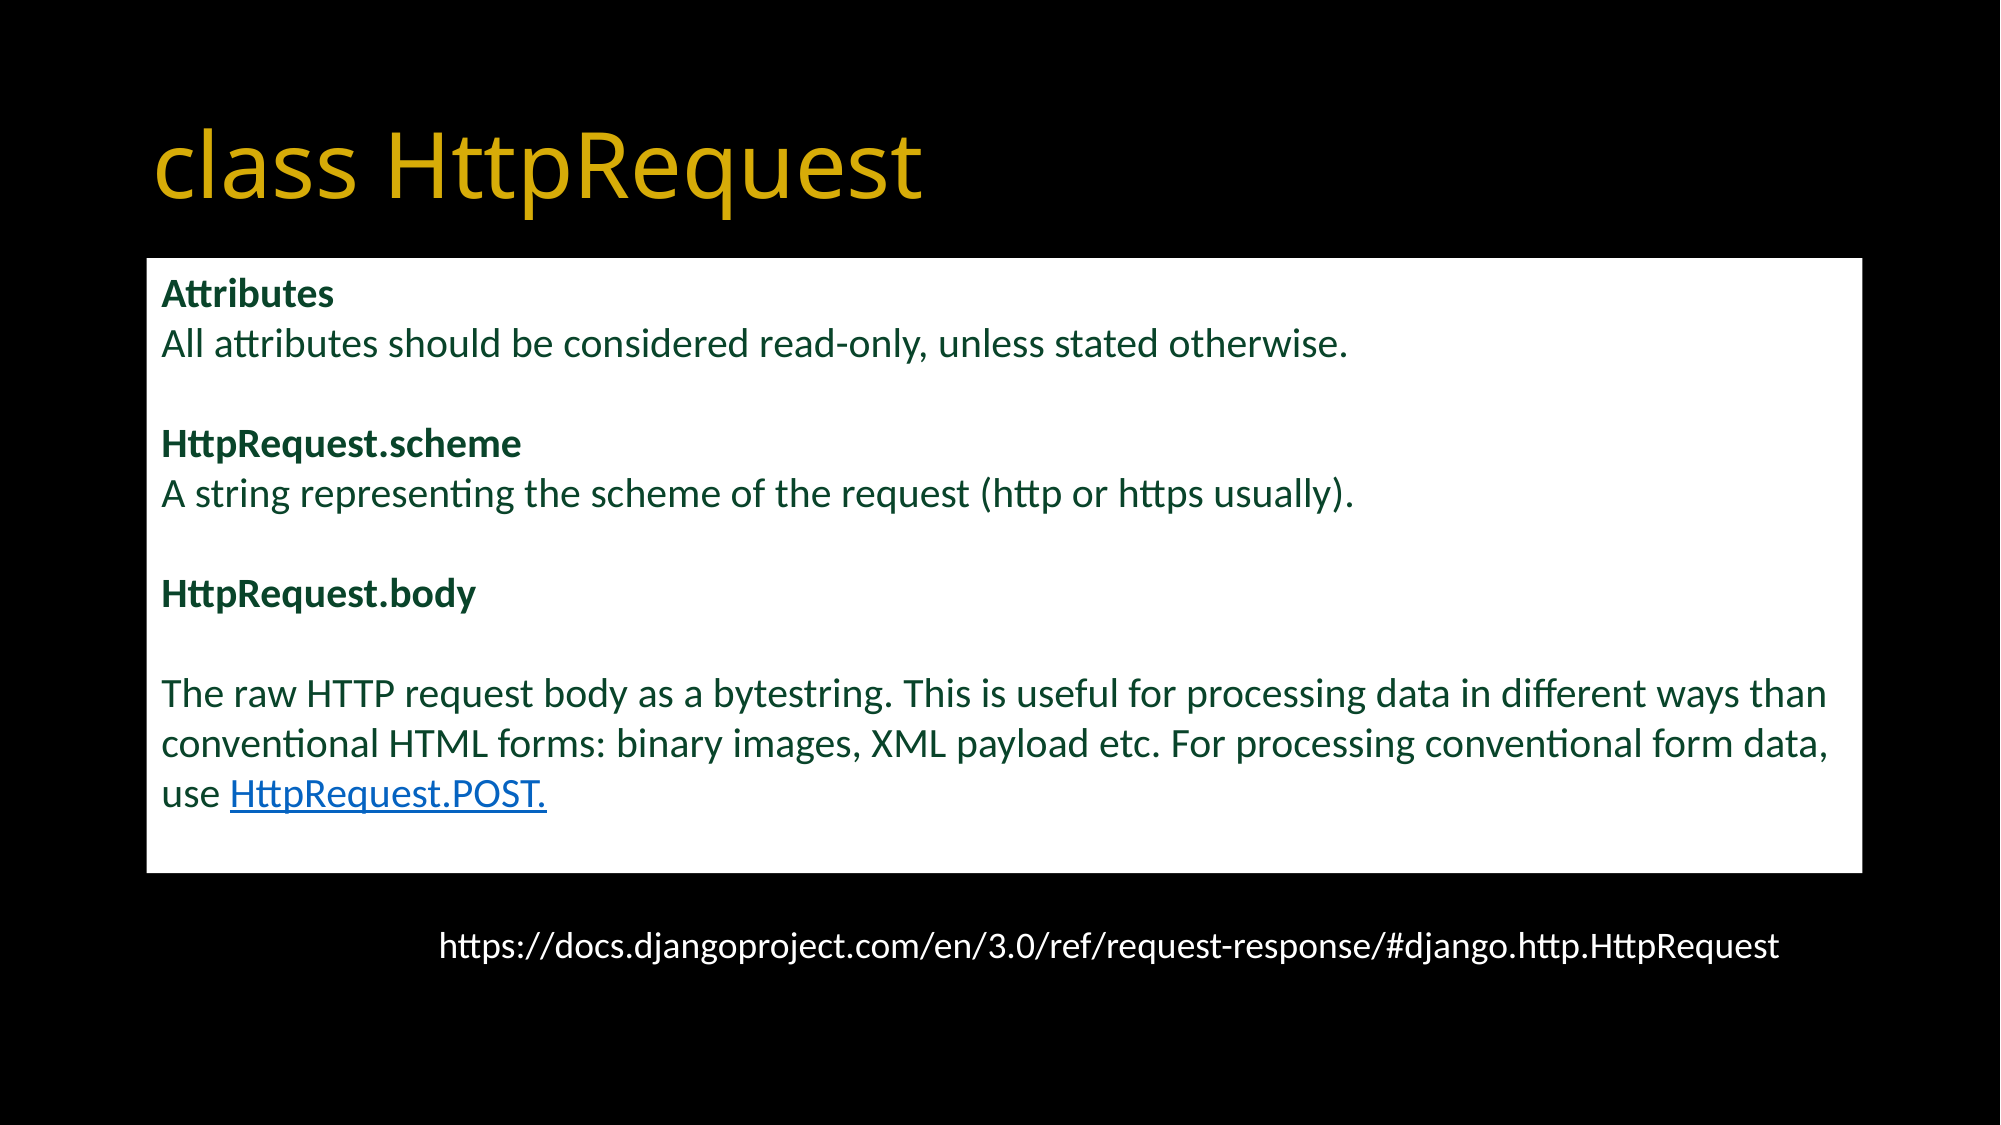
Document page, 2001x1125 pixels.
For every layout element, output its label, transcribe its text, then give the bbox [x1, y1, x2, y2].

text_box Attributes All attributes should be considered read-only, unless stated otherwise. HttpRequest.scheme A string representing the scheme of the request (http or https usually). HttpRequest.body The raw HTTP request body as a bytestring. This is useful for processing data in different ways than conventional HTML forms: binary images, XML payload etc. For processing conventional form data, use HttpRequest.POST. [146, 258, 1863, 874]
title class HttpRequest [137, 59, 1863, 278]
text_box https://docs.djangoproject.com/en/3.0/ref/request-response/#django.http.HttpRequest [423, 913, 1839, 974]
